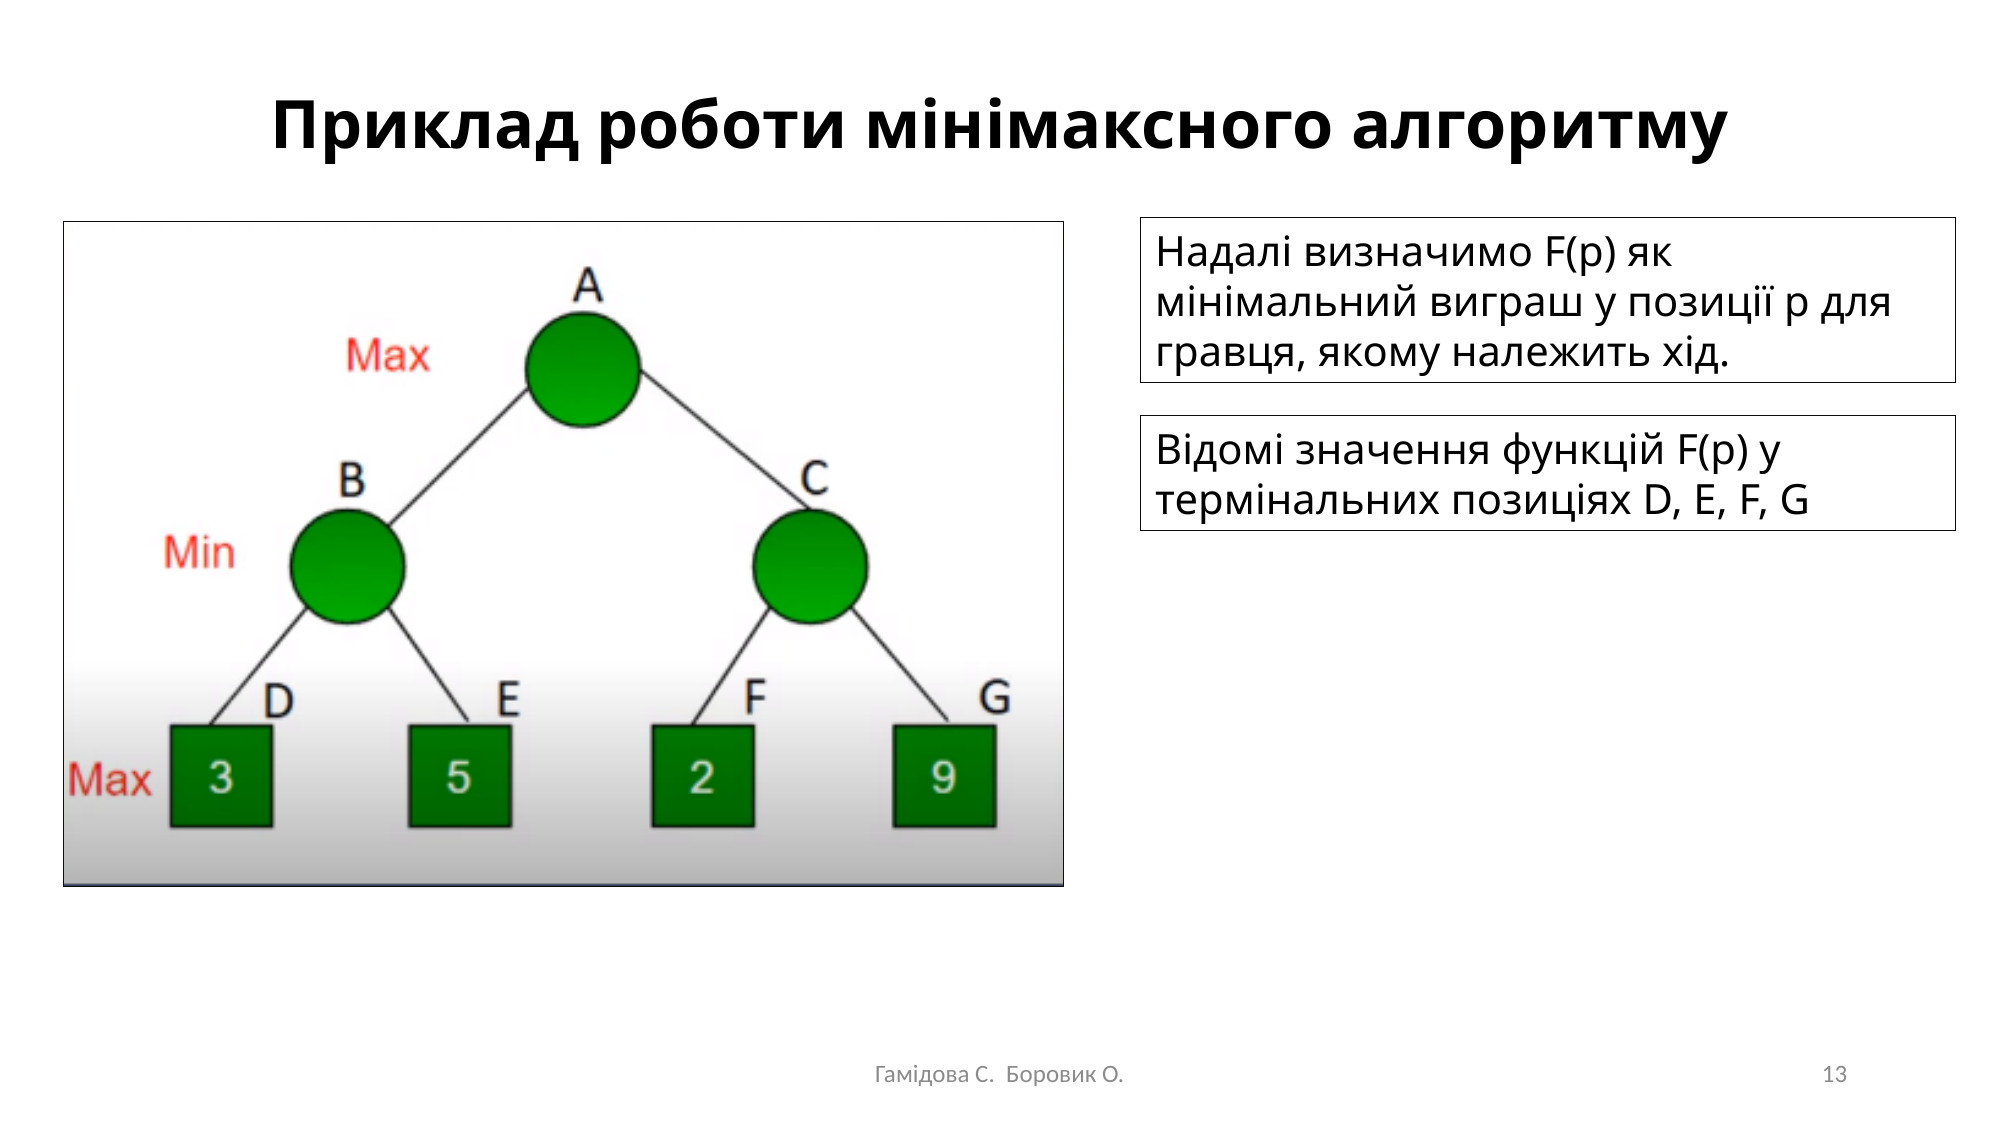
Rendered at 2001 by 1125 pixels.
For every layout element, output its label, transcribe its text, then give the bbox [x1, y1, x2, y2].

text_box Приклад роботи мінімаксного алгоритму [159, 58, 1841, 186]
text_box Надалі визначимо F(p) як мінімальний виграш у позиції р для гравця, якому належить хід. [1140, 217, 1956, 383]
text_box Відомі значення функцій F(p) у термінальних позиціях D, E, F, G [1140, 415, 1956, 531]
slide_number 13 [1412, 1042, 1863, 1103]
footer Гамідова С. Боровик О. [662, 1042, 1338, 1103]
picture [63, 221, 1064, 887]
